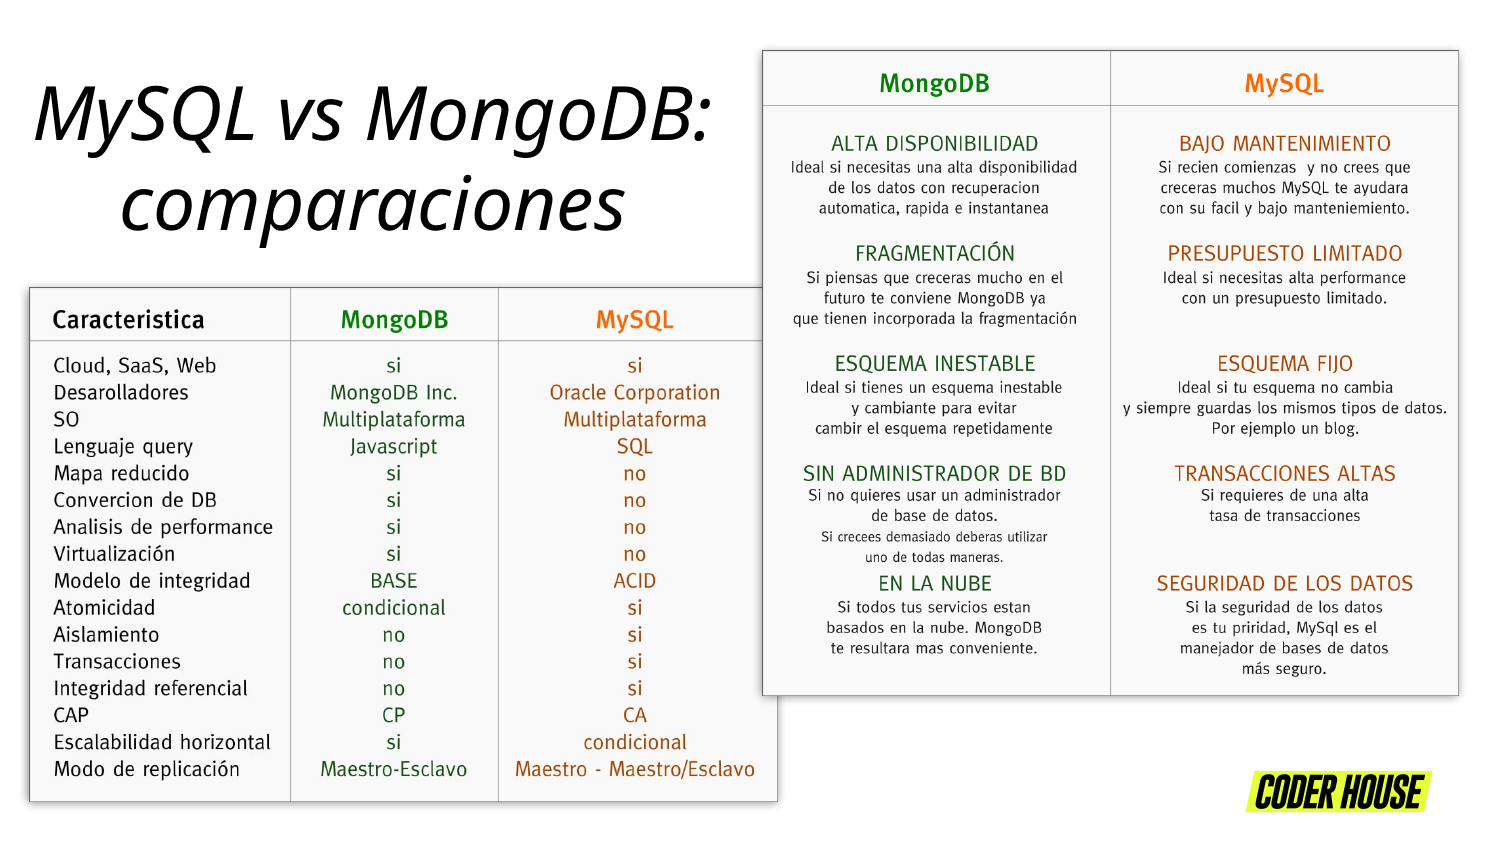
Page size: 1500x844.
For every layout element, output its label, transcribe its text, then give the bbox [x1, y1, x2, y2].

picture [1241, 764, 1437, 819]
picture [28, 50, 1459, 802]
text_box MySQL vs MongoDB: comparaciones [0, 50, 757, 265]
